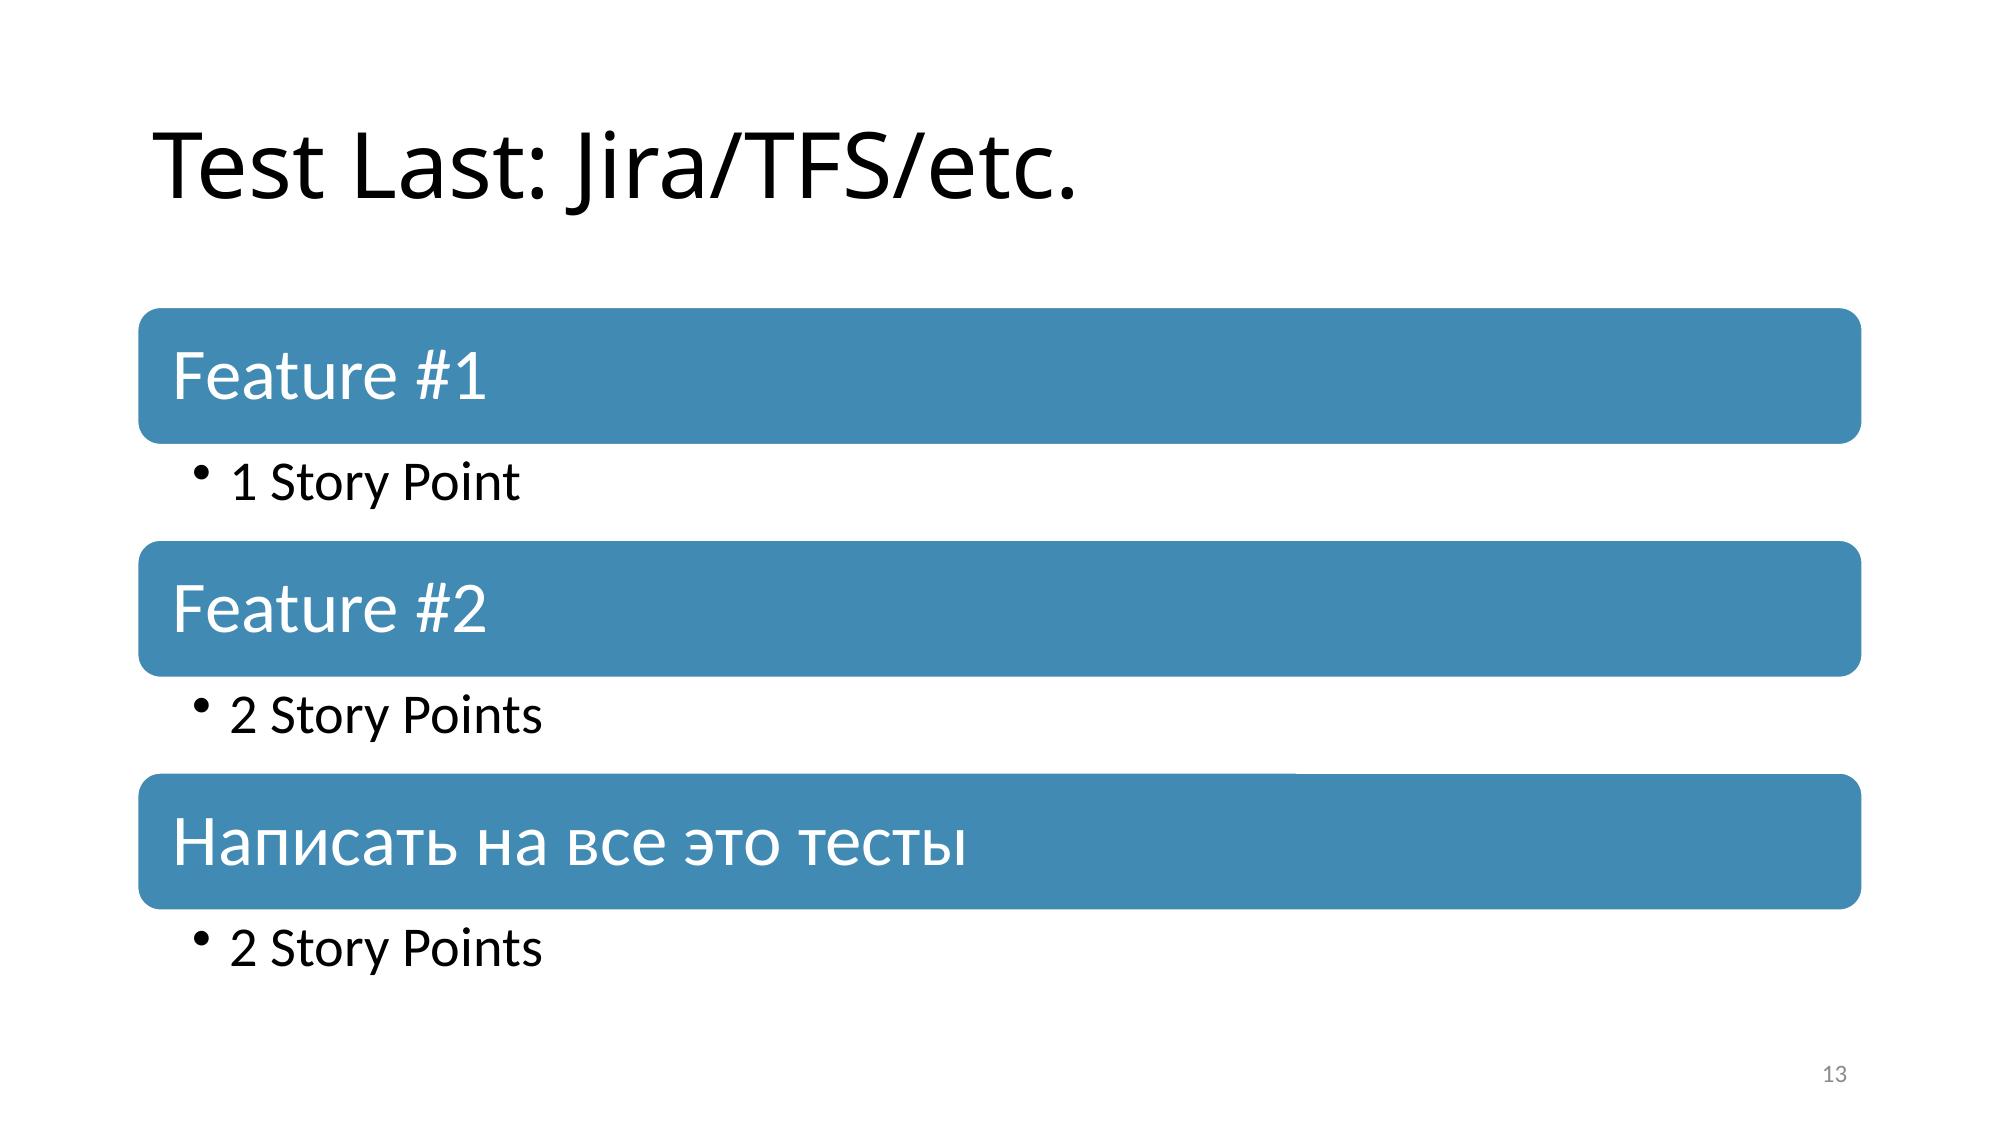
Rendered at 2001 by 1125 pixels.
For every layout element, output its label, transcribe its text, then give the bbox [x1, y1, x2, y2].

slide_number 13 [1412, 1042, 1863, 1103]
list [137, 299, 1863, 1014]
title Test Last: Jira/TFS/etc. [137, 59, 1863, 278]
